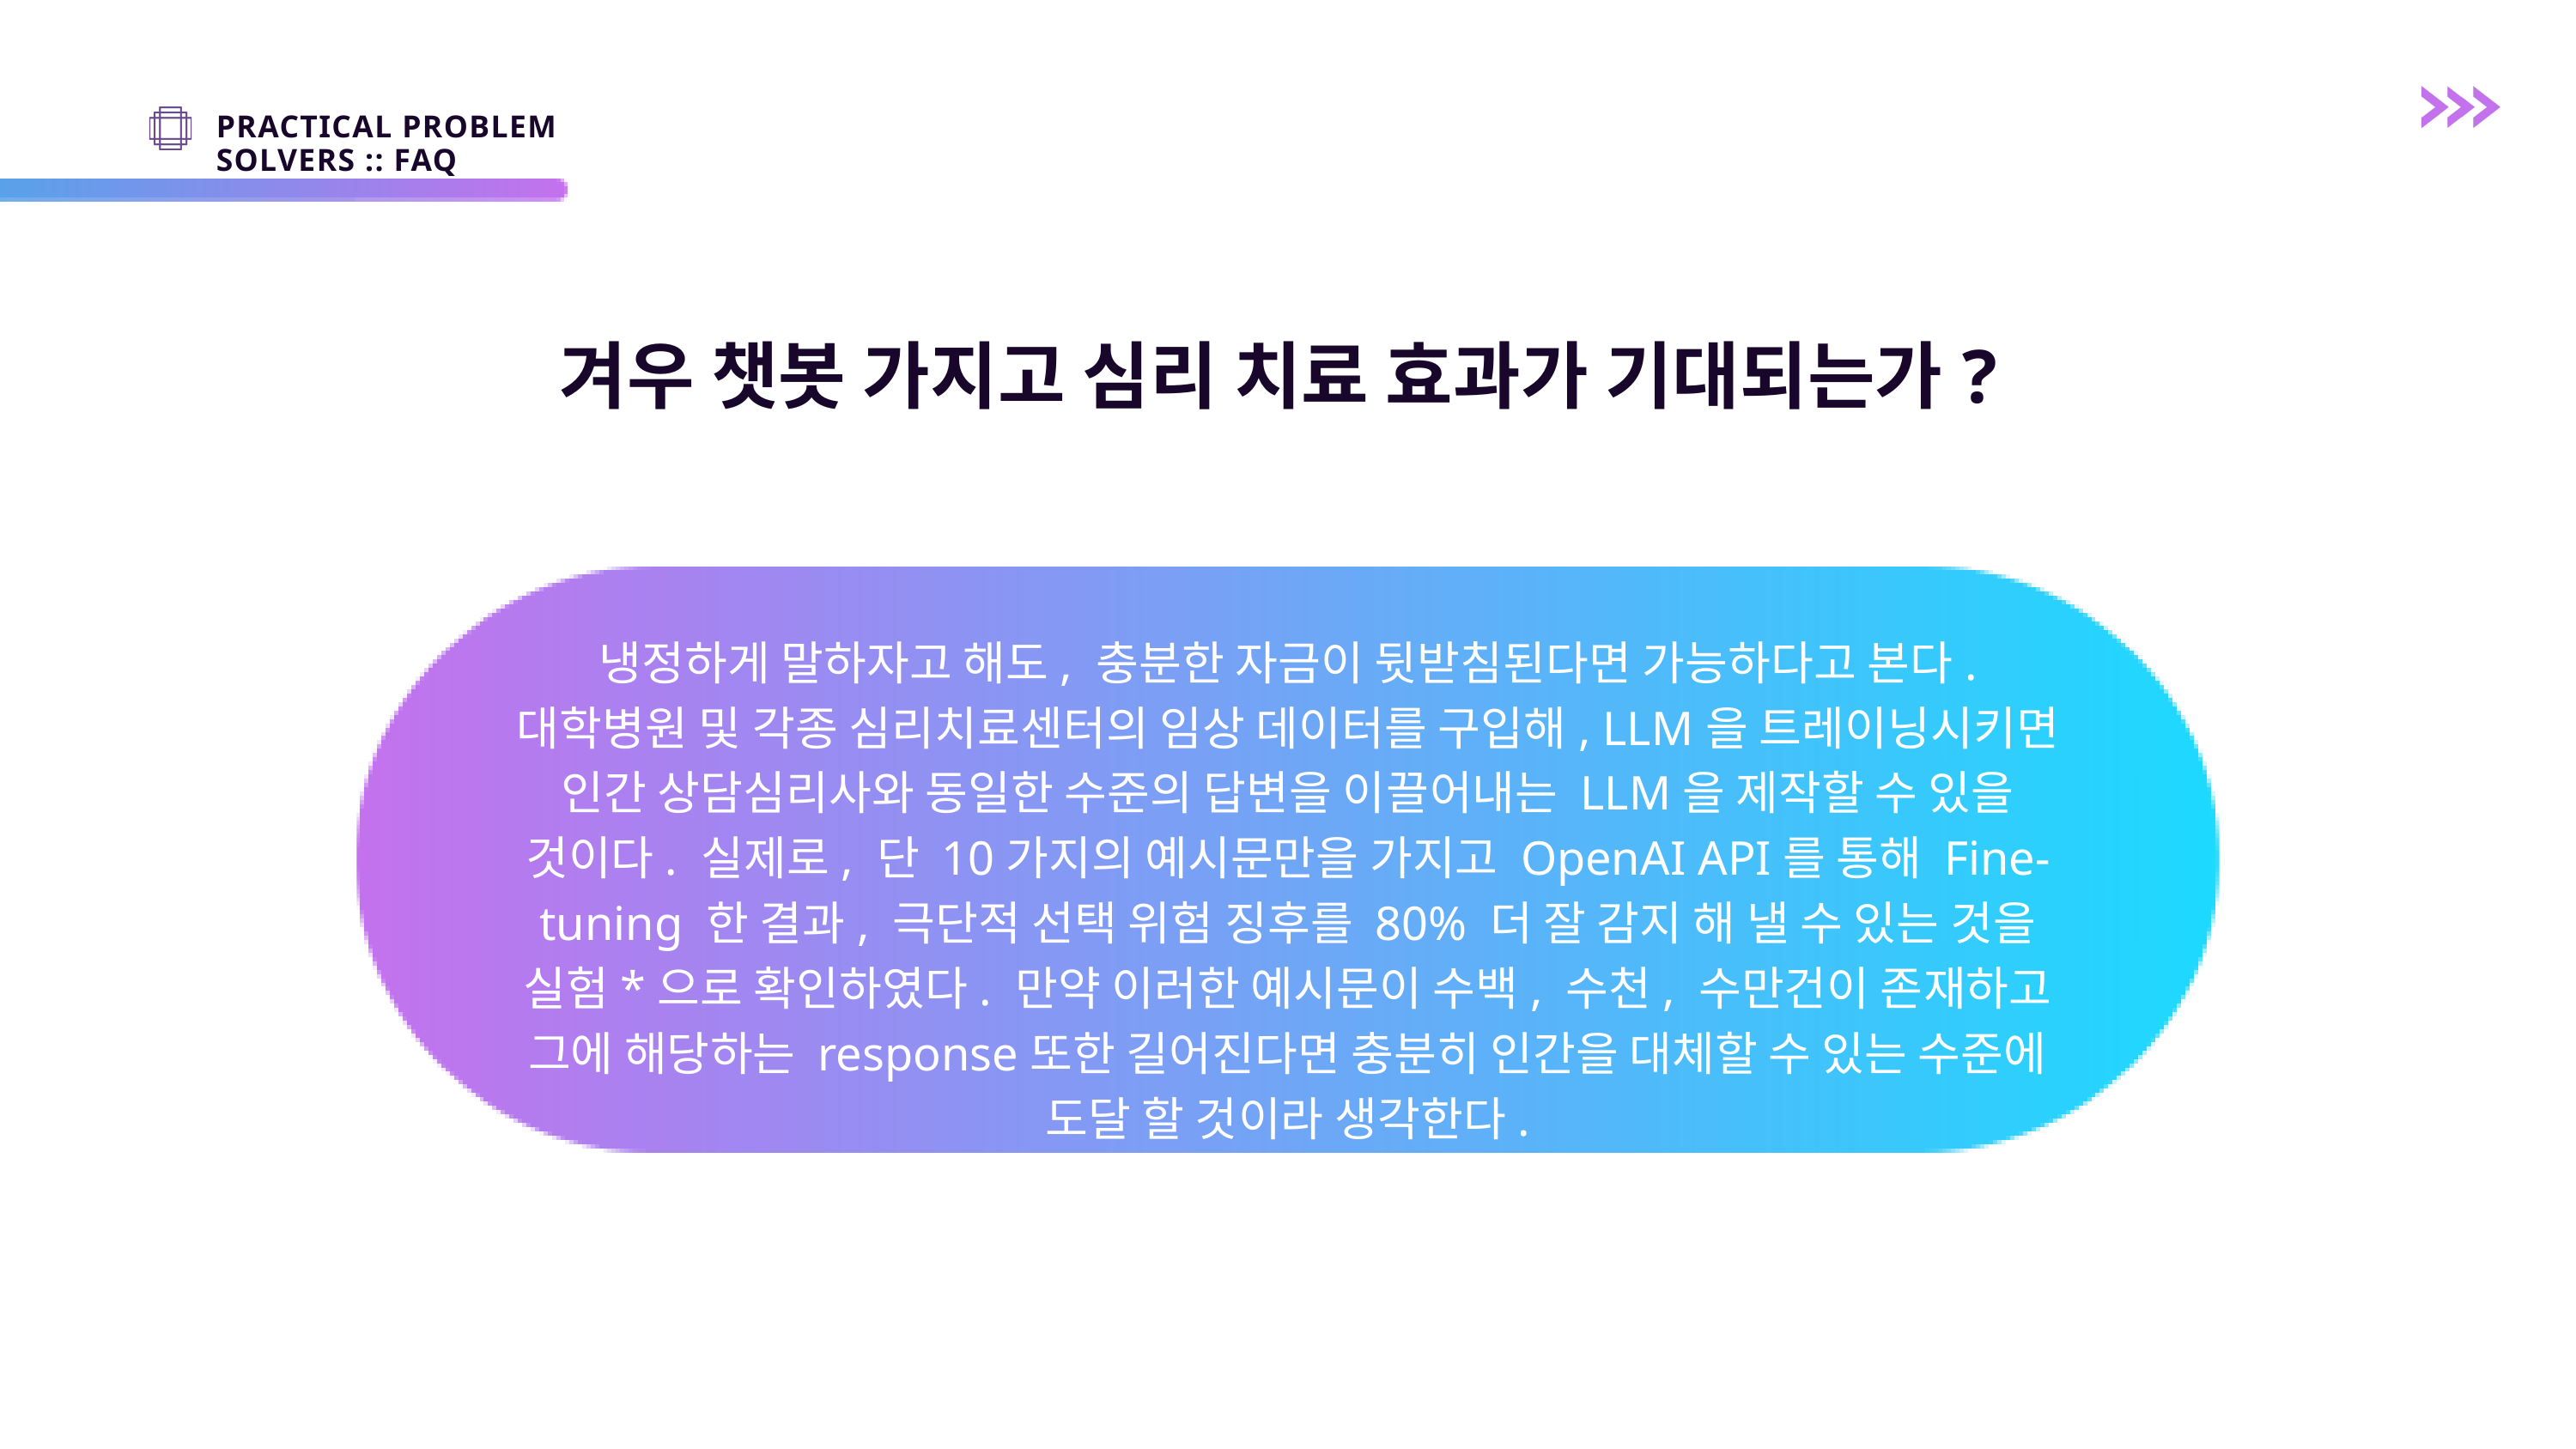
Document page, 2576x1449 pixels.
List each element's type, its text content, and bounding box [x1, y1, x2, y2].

text_box [356, 567, 2220, 1153]
text_box 겨우 챗봇 가지고 심리 치료 효과가 기대되는가? [344, 314, 2232, 418]
text_box [0, 179, 568, 202]
text_box 냉정하게 말하자고 해도, 충분한 자금이 뒷받침된다면 가능하다고 본다. 대학병원 및 각종 심리치료센터의 임상 데이터를 구입해, LLM을 트레이닝시키면 인간 상담심리사와 동일한 수준의 답변을 이끌어내는 LLM을 제작할 수 있을 것이다. 실제로, 단 10가지의 예시문만을 가지고 OpenAI API를 통해 Fine-tuning 한 결과, 극단적 선택 위험 징후를 80% 더 잘 감지 해 낼 수 있는 것을 실험*으로 확인하였다. 만약 이러한 예시문이 수백, 수천, 수만건이 존재하고 그에 해당하는 response또한 길어진다면 충분히 인간을 대체할 수 있는 수준에 도달 할 것이라 생각한다. [501, 624, 2075, 1145]
text_box [2421, 86, 2500, 129]
text_box PRACTICAL PROBLEM SOLVERS :: FAQ [216, 110, 644, 178]
text_box [149, 106, 192, 150]
